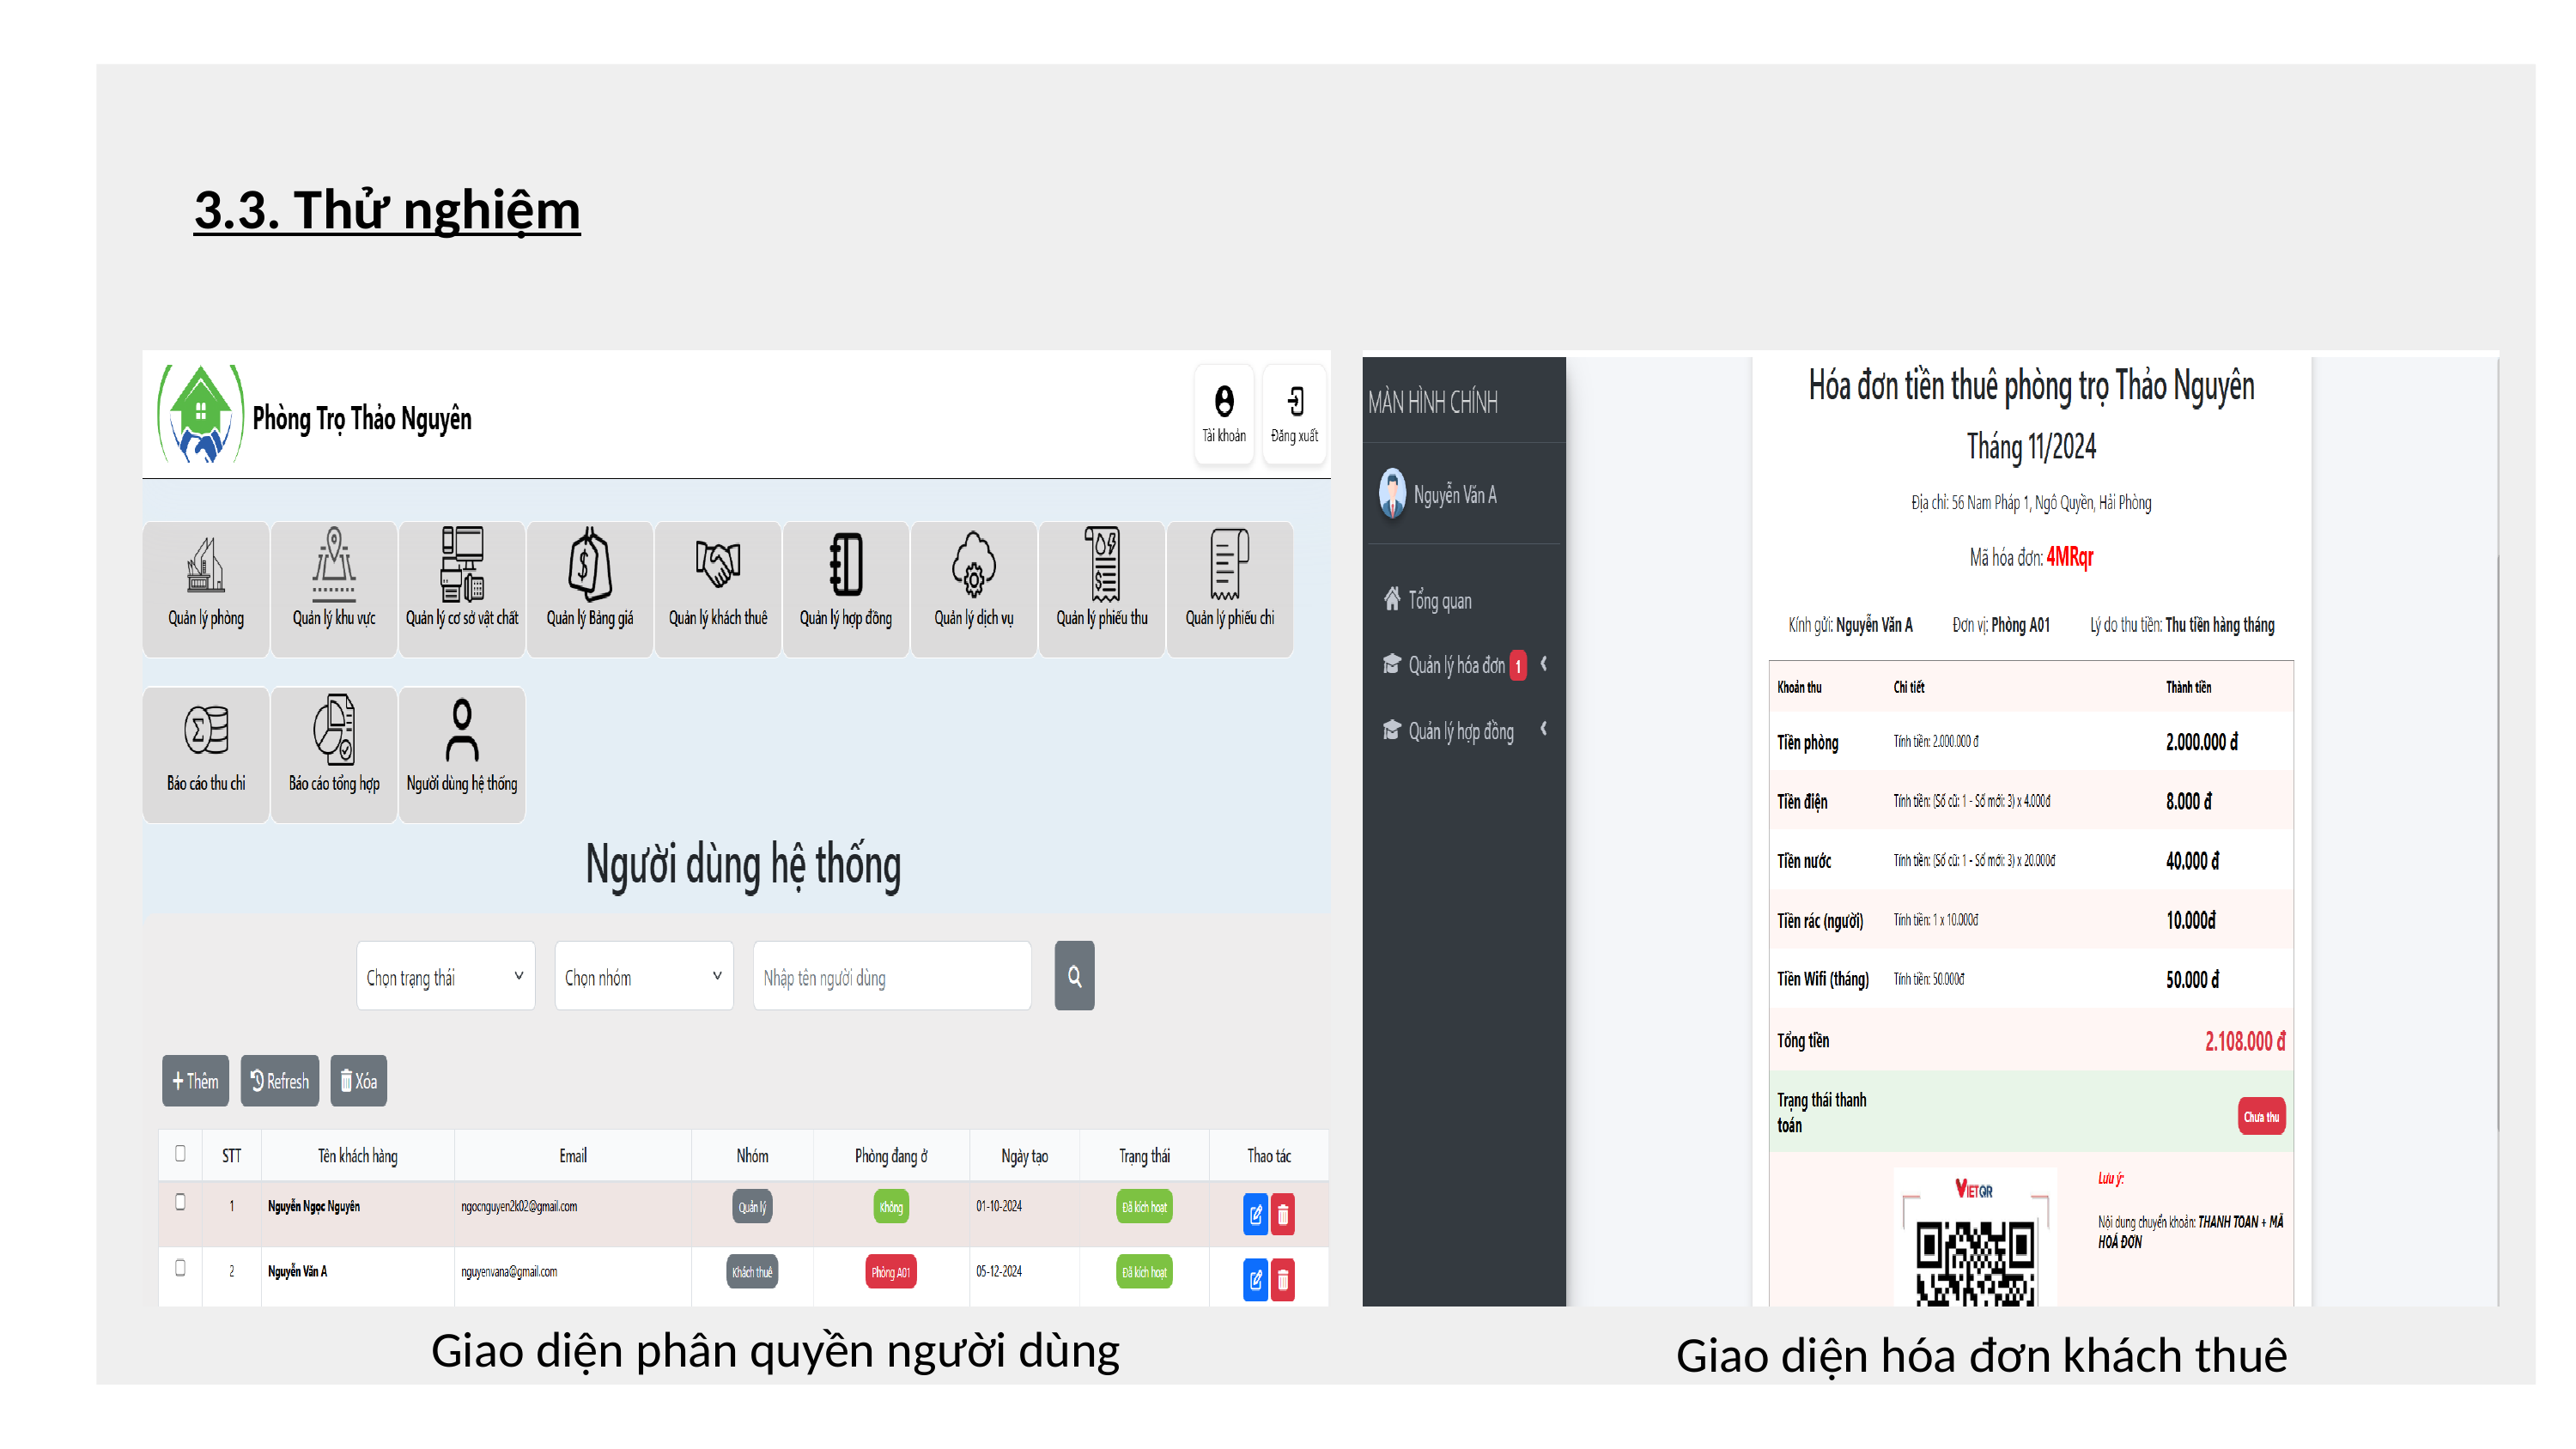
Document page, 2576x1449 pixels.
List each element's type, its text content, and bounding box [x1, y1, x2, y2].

picture [143, 350, 1331, 1307]
text_box Giao diện phân quyền người dùng [418, 1311, 1786, 1384]
text_box 3.3. Thử nghiệm [192, 171, 2576, 240]
text_box Giao diện hóa đơn khách thuê [1663, 1315, 2576, 1389]
picture [1363, 350, 2500, 1307]
text_box [96, 64, 2537, 1385]
